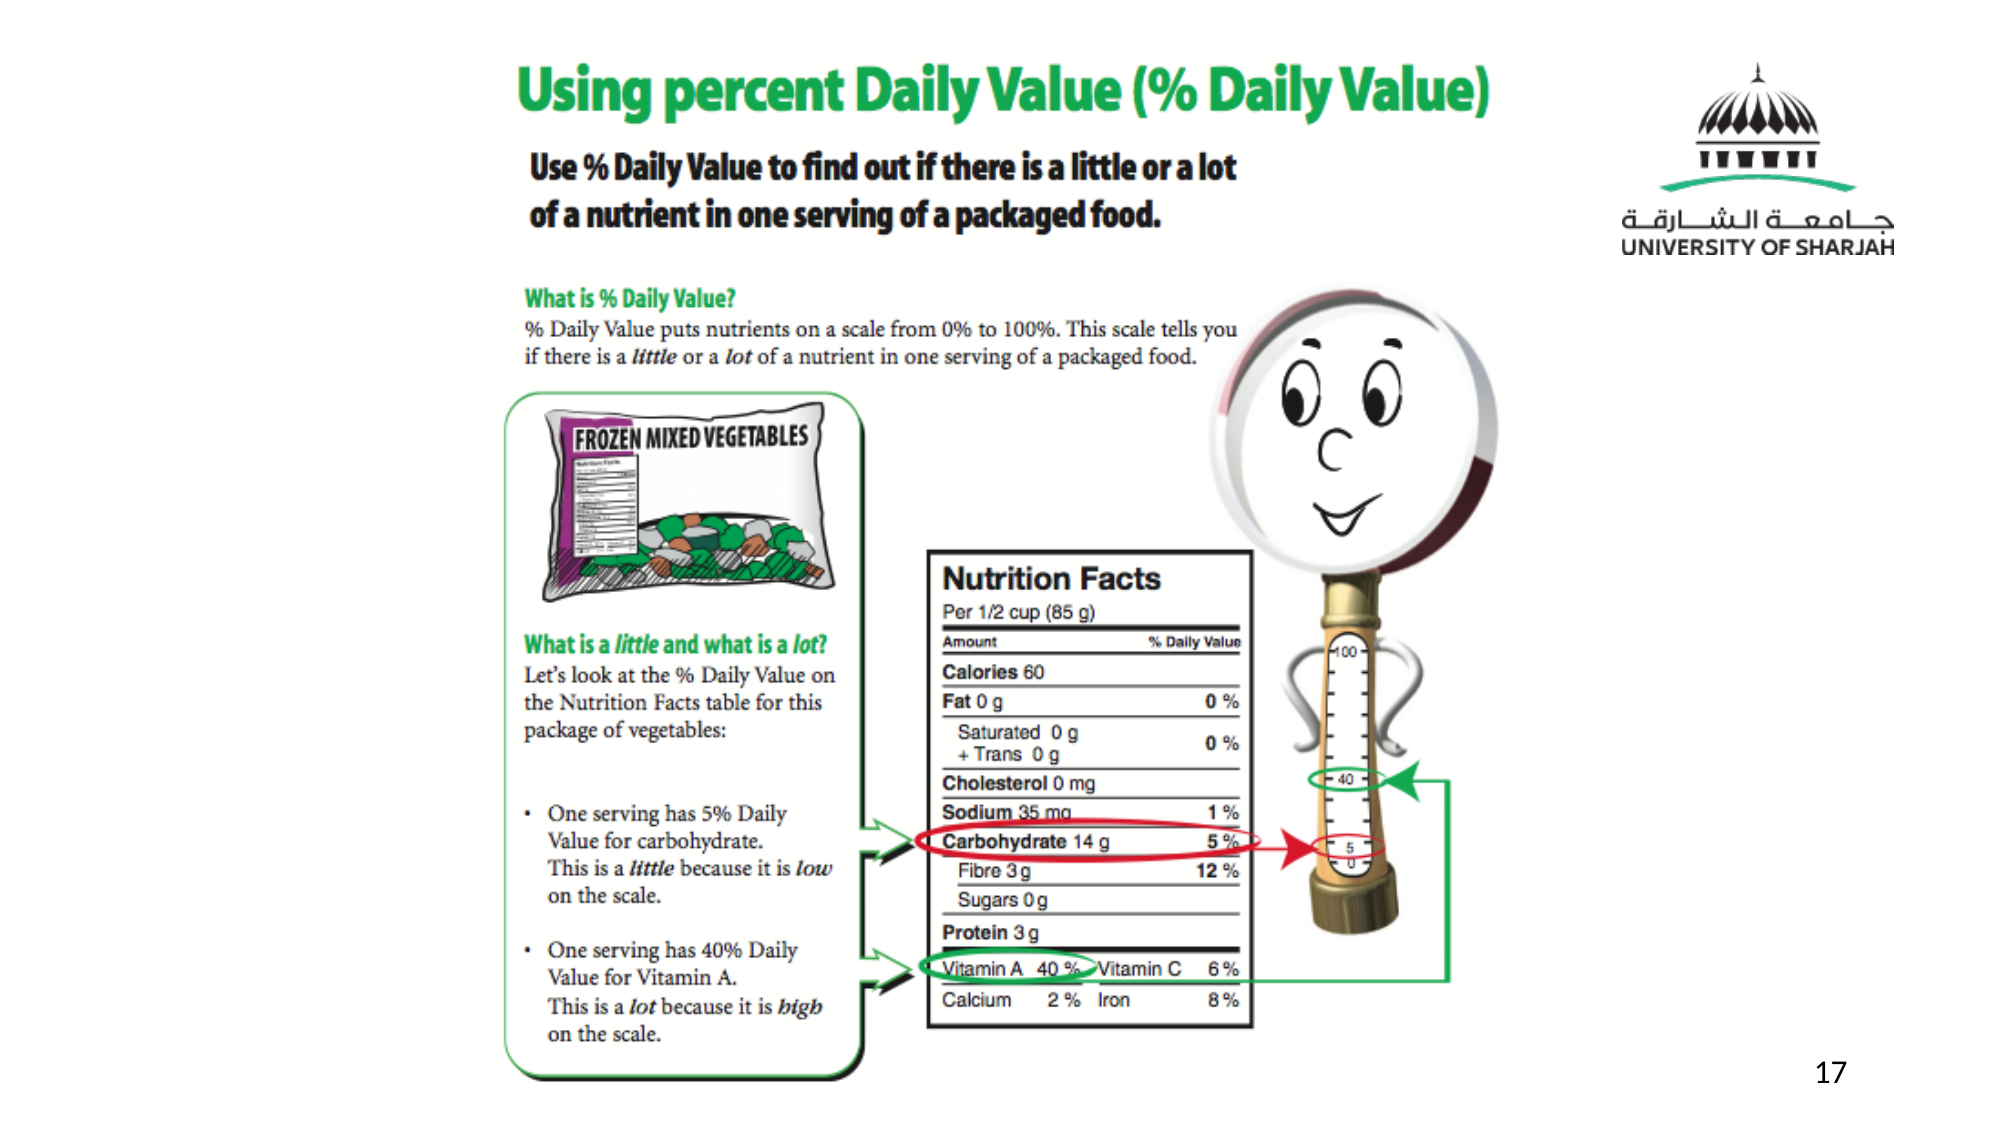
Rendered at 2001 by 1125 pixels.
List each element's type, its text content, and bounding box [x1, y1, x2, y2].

slide_number ‹#› [1516, 1042, 1863, 1103]
picture [1622, 62, 1894, 255]
picture [488, 46, 1512, 1101]
